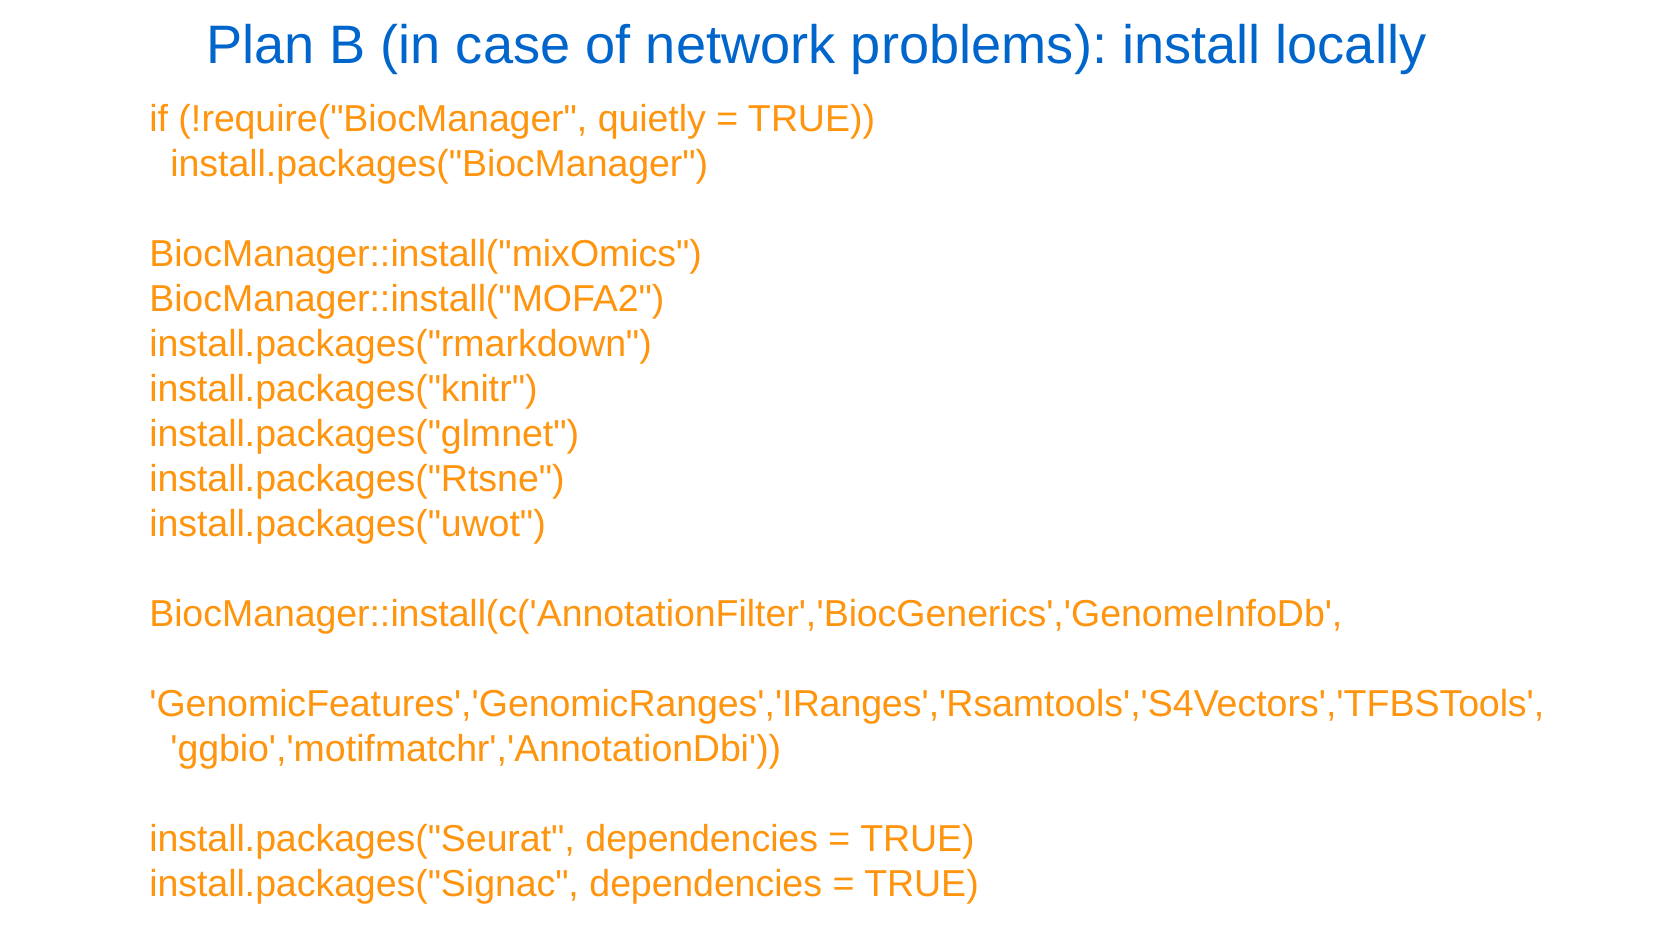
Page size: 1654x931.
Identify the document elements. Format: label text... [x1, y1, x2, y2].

text_box if (!require("BiocManager", quietly = TRUE)) install.packages("BiocManager") BiocManager::install("mixOmics") BiocManager::install("MOFA2") install.packages("rmarkdown") install.packages("knitr") install.packages("glmnet") install.packages("Rtsne") install.packages("uwot") BiocManager::install(c('AnnotationFilter','BiocGenerics','GenomeInfoDb', 'GenomicFeatures','GenomicRanges','IRanges','Rsamtools','S4Vectors','TFBSTools', 'ggbio','motifmatchr','AnnotationDbi')) install.packages("Seurat", dependencies = TRUE) install.packages("Signac", dependencies = TRUE) [134, 86, 1581, 919]
text_box Plan B (in case of network problems): install locally [329, 4, 1305, 79]
